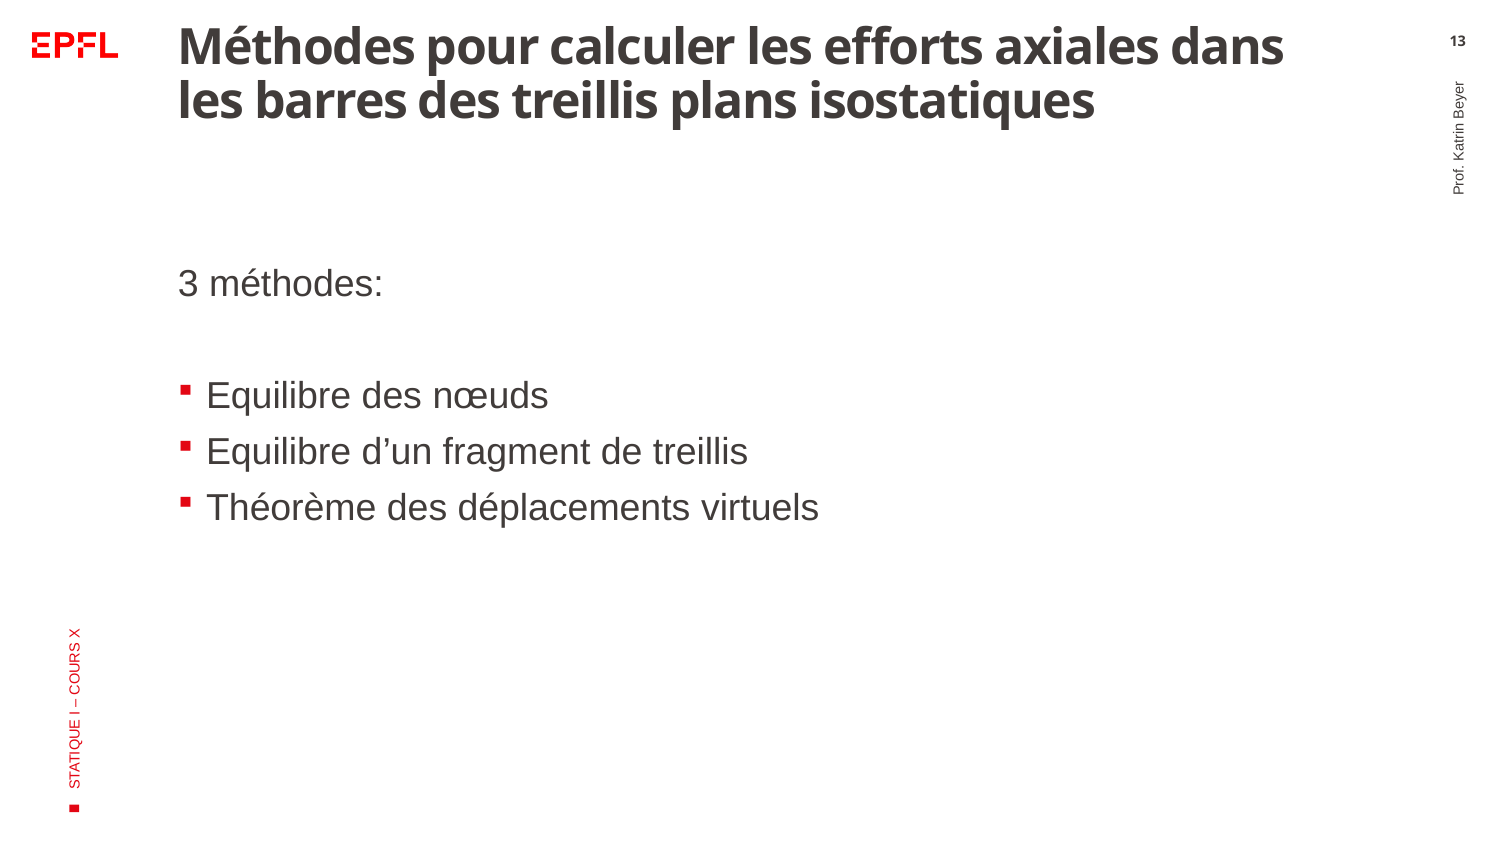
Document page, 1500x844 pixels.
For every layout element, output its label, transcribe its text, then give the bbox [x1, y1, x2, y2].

title Méthodes pour calculer les efforts axiales dans les barres des treillis plans isostatiques [148, 21, 1300, 198]
list 3 méthodes: Equilibre des nœuds Equilibre d’un fragment de treillis Théorème des déplacements virtuels [148, 256, 1416, 813]
slide_number 13 [1415, 32, 1500, 59]
slide_number STATIQUE I – COURS X [0, 256, 149, 805]
picture [21, 21, 129, 69]
footer Prof. Katrin Beyer [1415, 59, 1500, 641]
